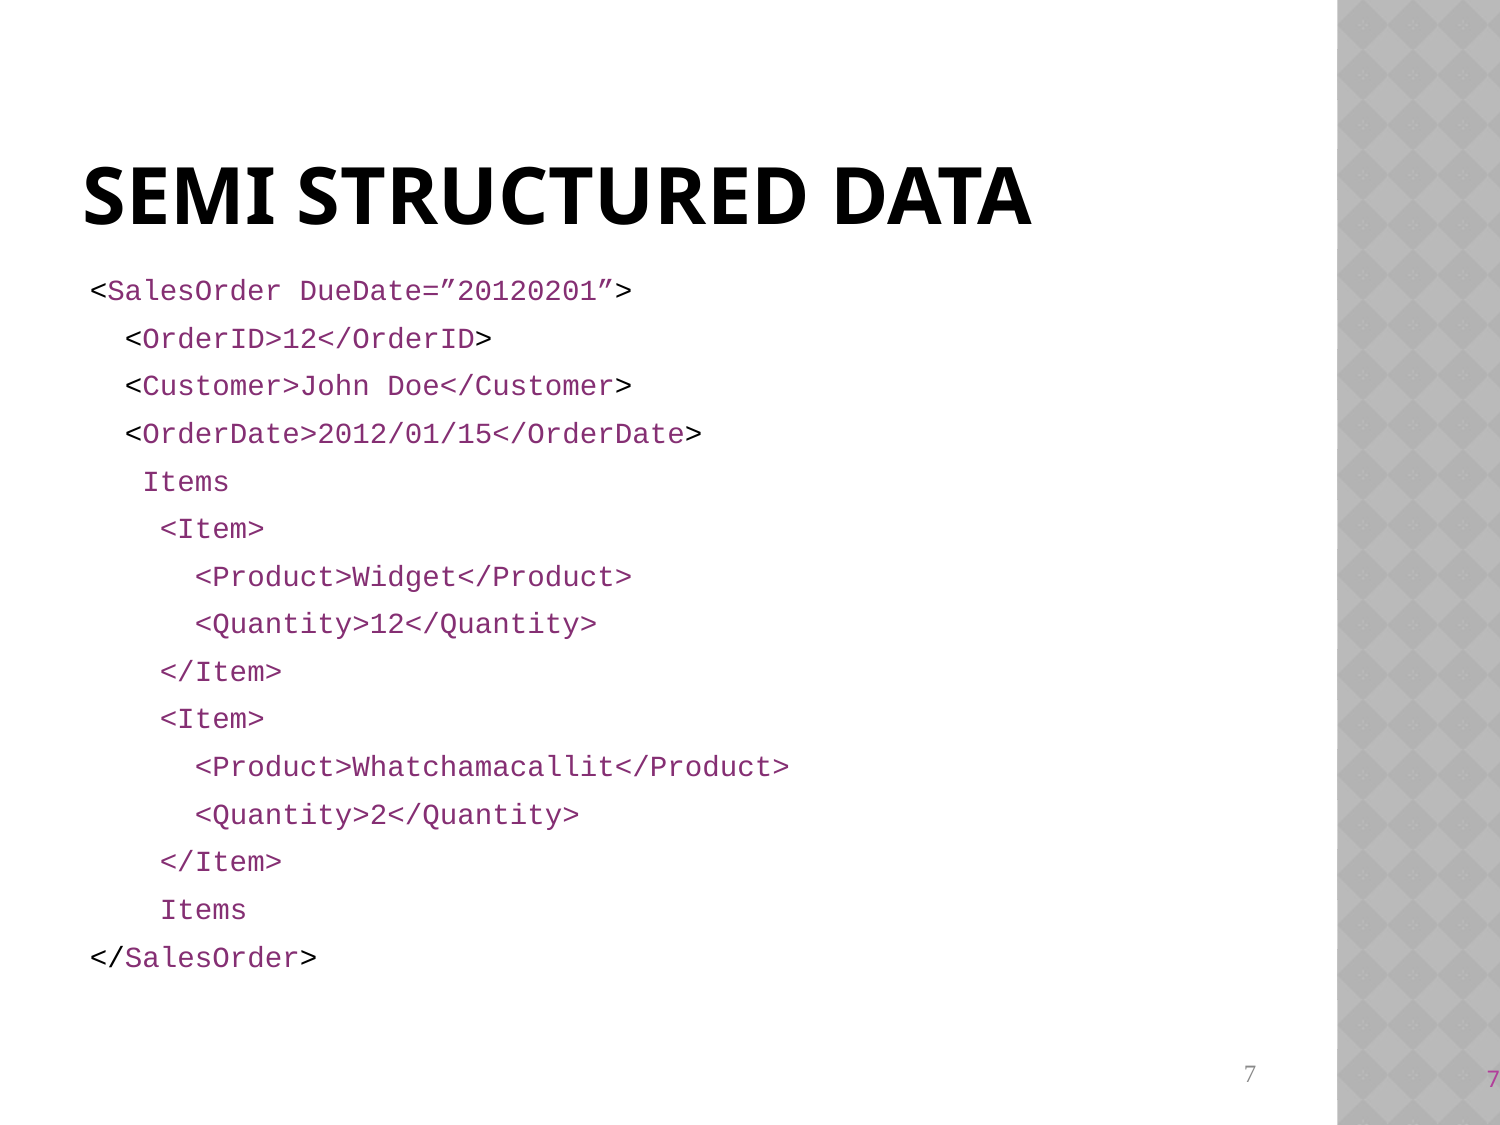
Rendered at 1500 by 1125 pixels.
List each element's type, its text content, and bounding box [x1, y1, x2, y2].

text_box 7 [1228, 1049, 1272, 1096]
list <SalesOrder DueDate=”20120201”> <OrderID>12</OrderID> <Customer>John Doe</Customer> <OrderDate>2012/01/15</OrderDate> <Items> <Item> <Product>Widget</Product> <Quantity>12</Quantity> </Item> <Item> <Product>Whatchamacallit</Product> <Quantity>2</Quantity> </Item> </Items> </SalesOrder> [75, 264, 1263, 1059]
slide_number 7 [1456, 1049, 1500, 1096]
title Semi Structured Data [75, 52, 1263, 240]
